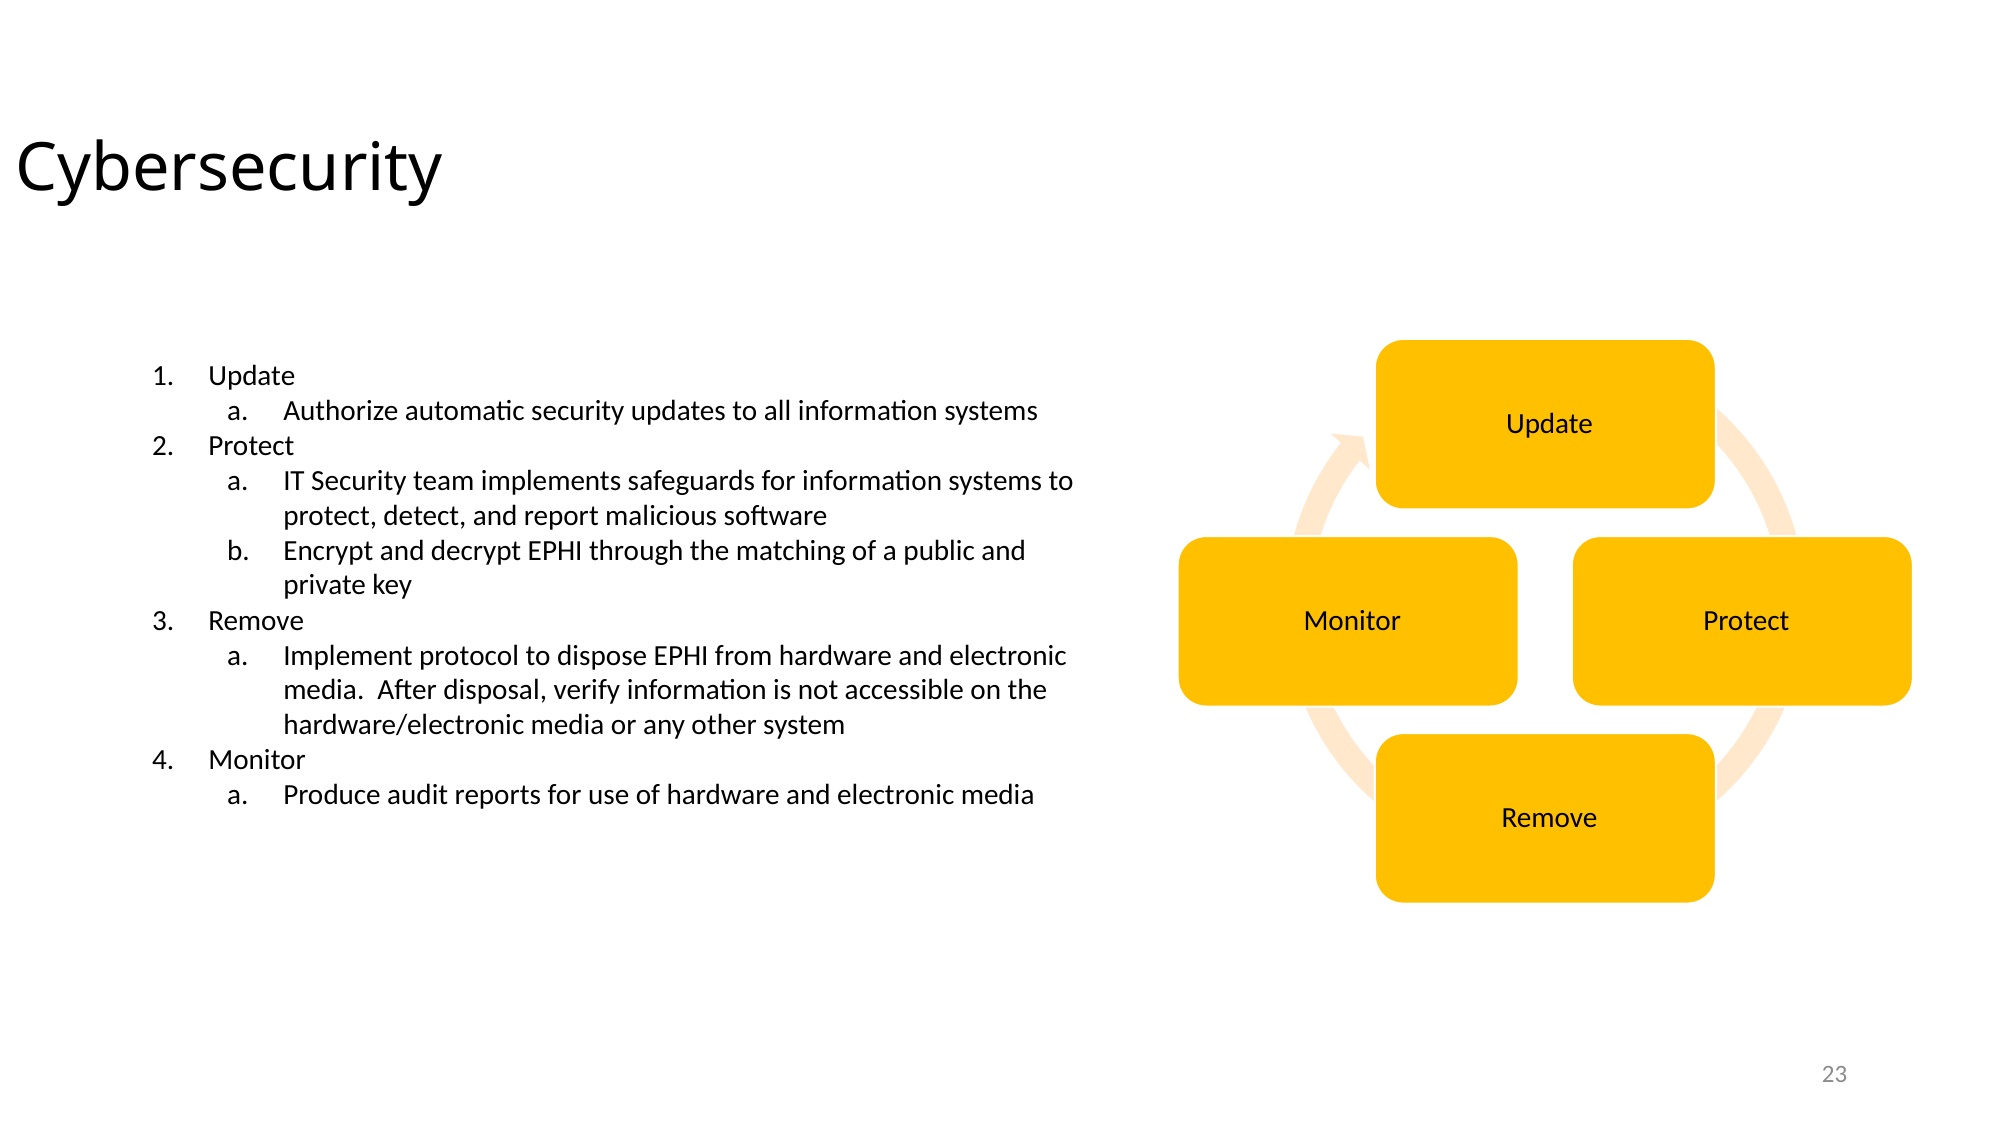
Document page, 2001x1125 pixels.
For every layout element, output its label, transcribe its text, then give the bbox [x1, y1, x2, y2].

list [1140, 338, 1950, 904]
slide_number 23 [1412, 1042, 1863, 1103]
text_box Update Authorize automatic security updates to all information systems Protect IT Security team implements safeguards for information systems to protect, detect, and report malicious software Encrypt and decrypt EPHI through the matching of a public and private key Remove Implement protocol to dispose EPHI from hardware and electronic media. After disposal, verify information is not accessible on the hardware/electronic media or any other system Monitor Produce audit reports for use of hardware and electronic media [137, 348, 1109, 888]
title Cybersecurity [0, 59, 1725, 278]
